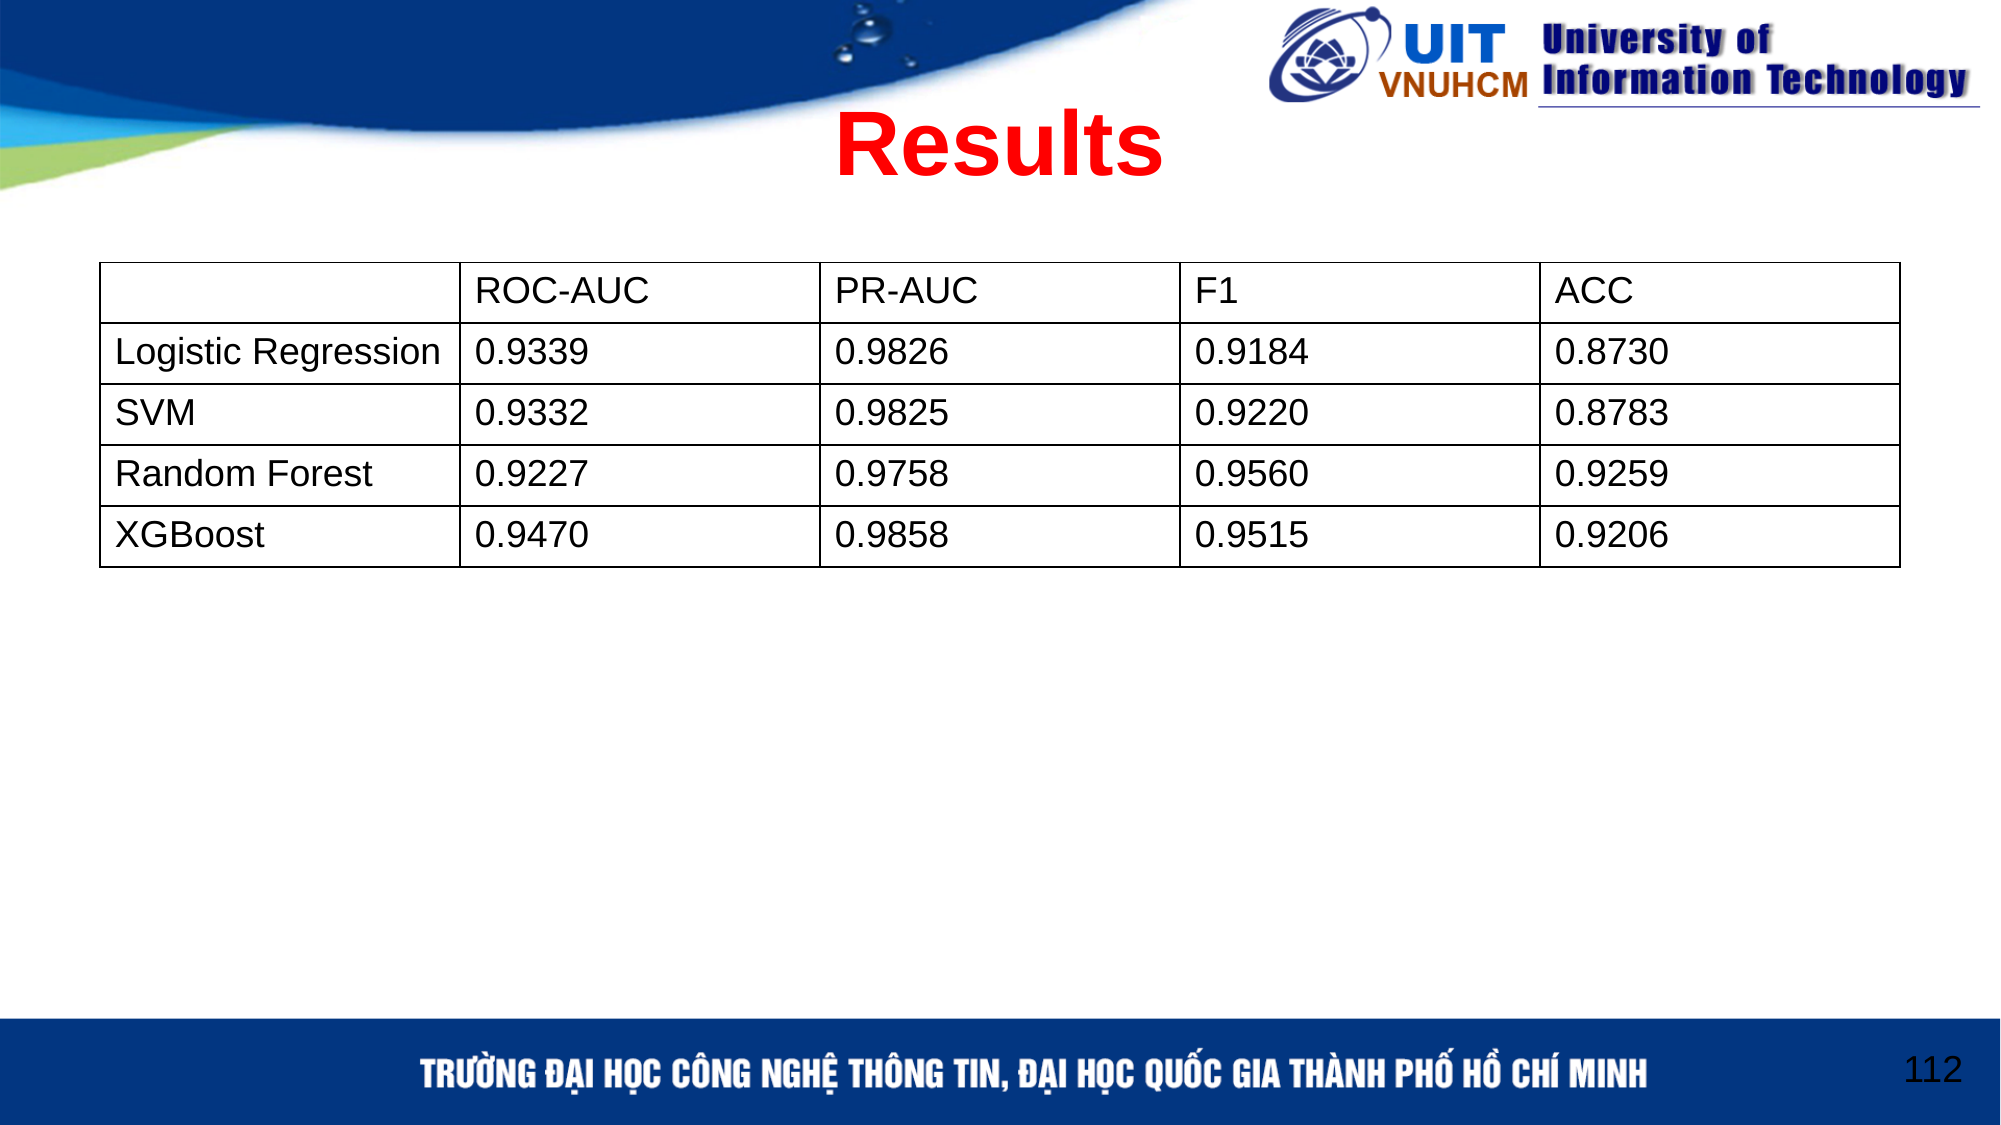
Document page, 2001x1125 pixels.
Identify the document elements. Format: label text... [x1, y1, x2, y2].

table_cell 0.9826 [821, 324, 1179, 383]
table_cell 0.9206 [1541, 507, 1899, 566]
table_cell 0.9560 [1181, 446, 1539, 505]
table_header ROC-AUC [461, 263, 819, 322]
table_cell 0.9515 [1181, 507, 1539, 566]
table_header PR-AUC [821, 263, 1179, 322]
table_cell 0.9332 [461, 385, 819, 444]
table_header F1 [1181, 263, 1539, 322]
picture [0, 0, 2001, 1125]
table_cell 0.9339 [461, 324, 819, 383]
table_cell 0.9825 [821, 385, 1179, 444]
table_cell Random Forest [101, 446, 459, 505]
table_header [101, 263, 459, 322]
table_cell 0.9470 [461, 507, 819, 566]
table_cell XGBoost [101, 507, 459, 566]
title Results [99, 45, 1900, 233]
table_cell 0.8783 [1541, 385, 1899, 444]
table_cell Logistic Regression [101, 324, 459, 383]
table_cell 0.9184 [1181, 324, 1539, 383]
table_cell 0.9227 [461, 446, 819, 505]
table_cell 0.9220 [1181, 385, 1539, 444]
table_header ACC [1541, 263, 1899, 322]
table_cell 0.9858 [821, 507, 1179, 566]
table_cell 0.9259 [1541, 446, 1899, 505]
table_cell 0.8730 [1541, 324, 1899, 383]
table_cell 0.9758 [821, 446, 1179, 505]
table_cell SVM [101, 385, 459, 444]
